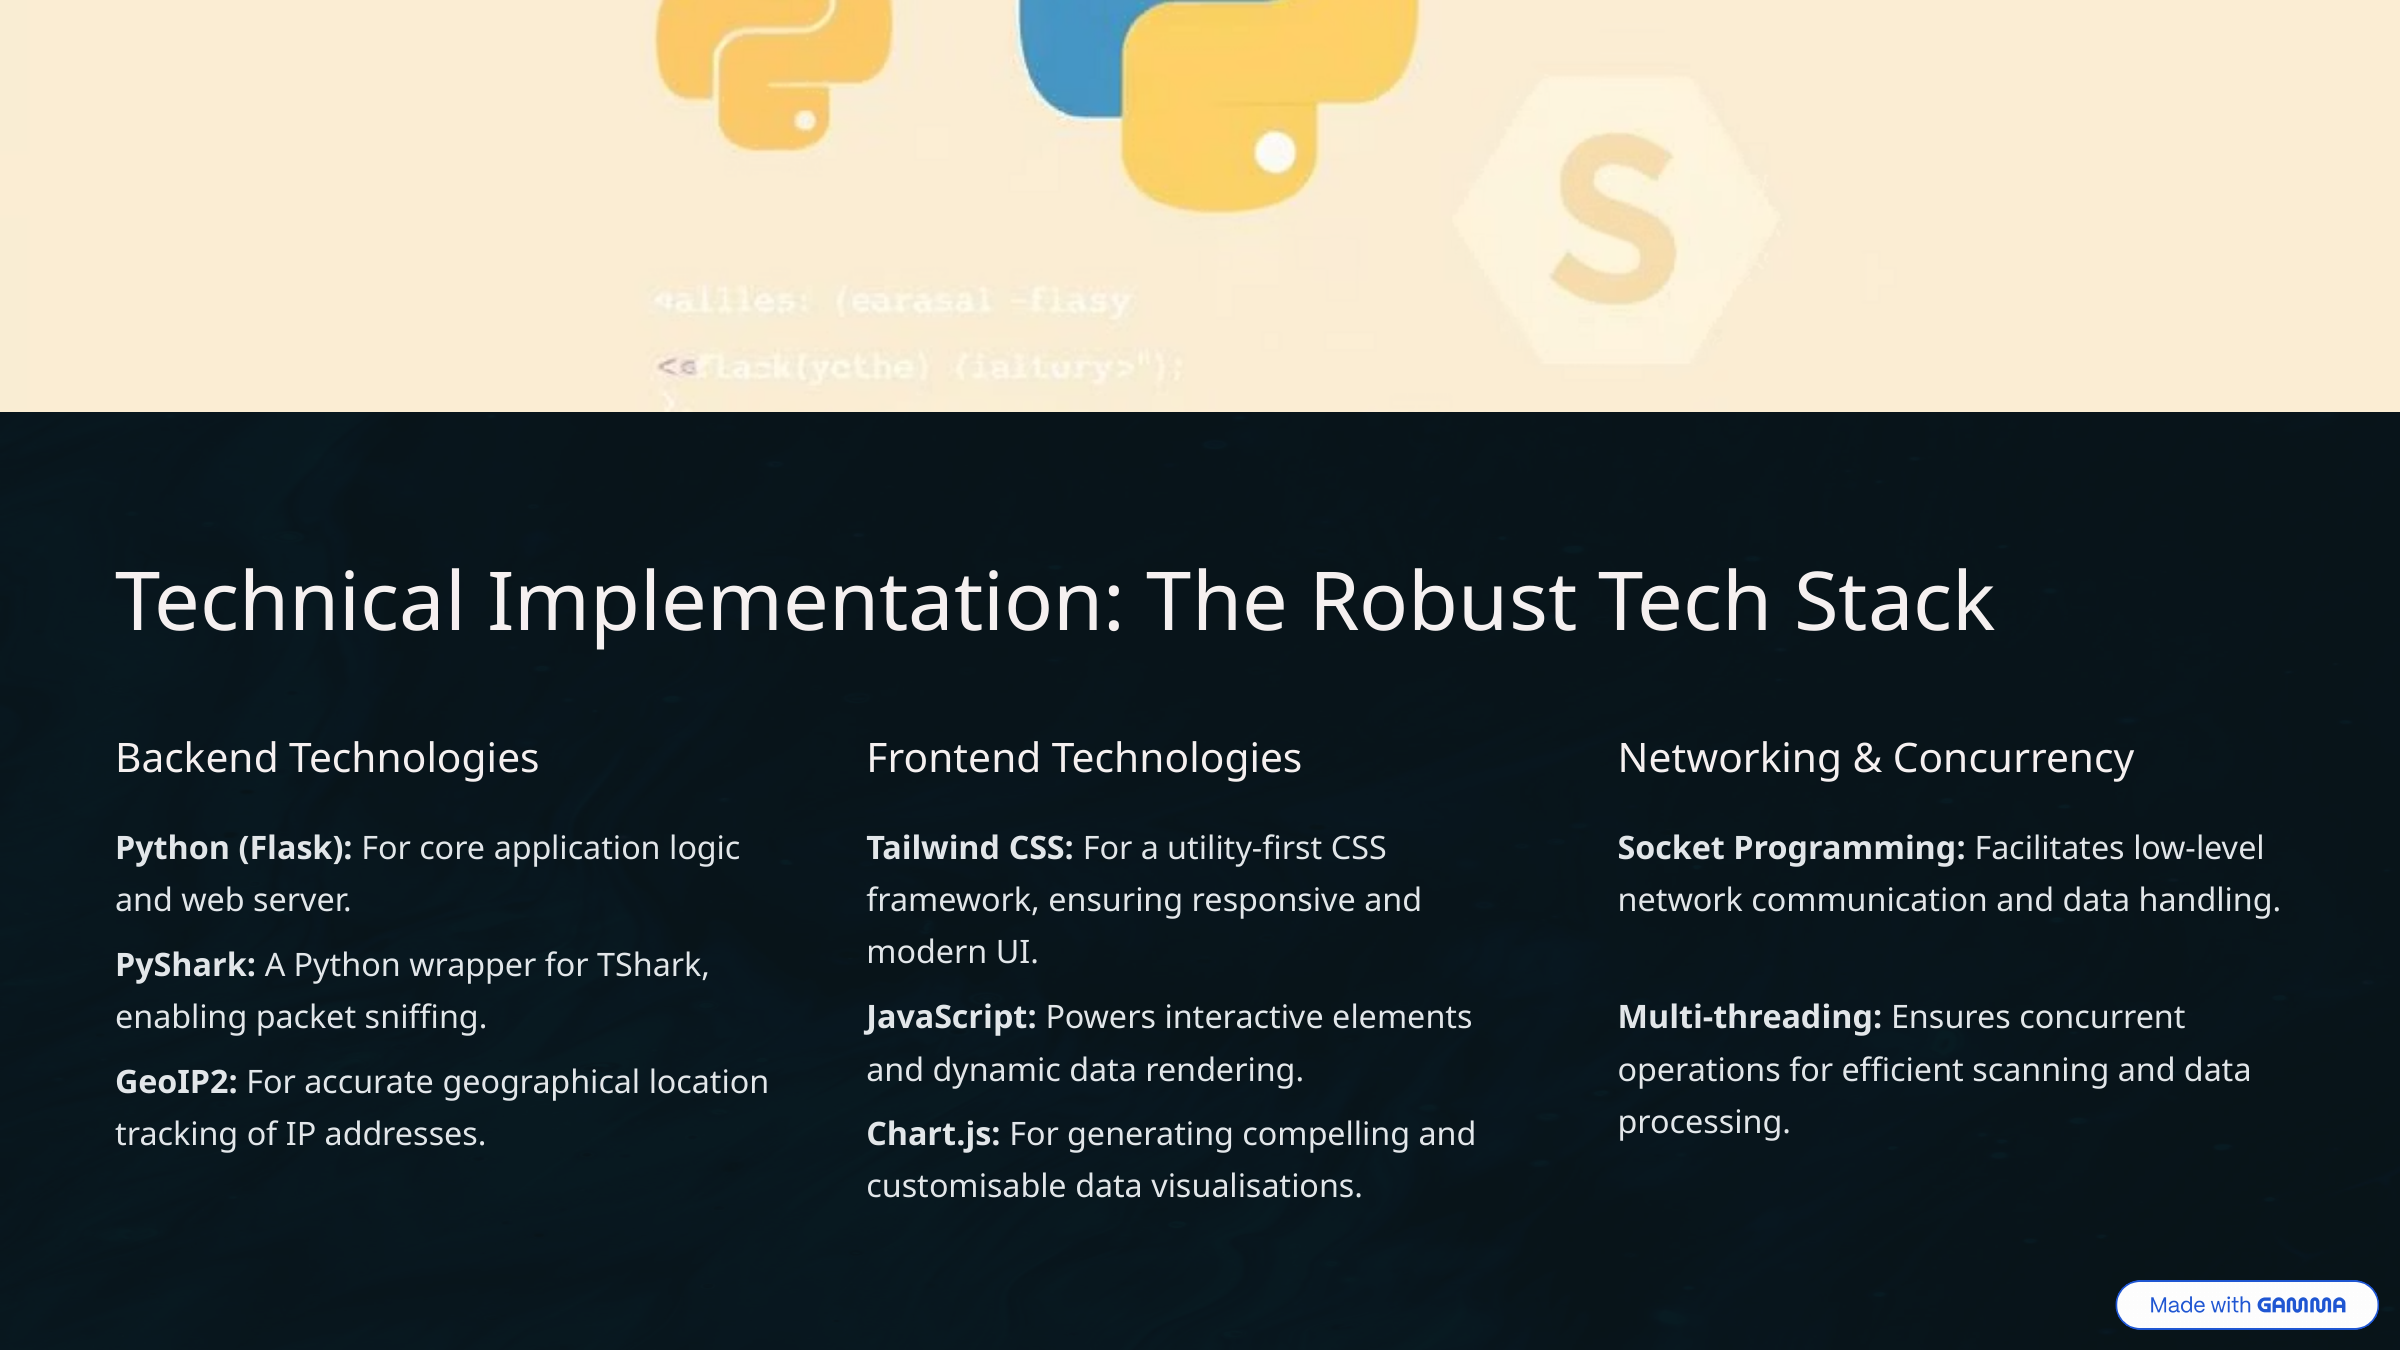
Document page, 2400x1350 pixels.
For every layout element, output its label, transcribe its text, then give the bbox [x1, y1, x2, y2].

picture [0, 0, 2400, 412]
text_box GeoIP2: For accurate geographical location tracking of IP addresses. [115, 1047, 785, 1153]
text_box Technical Implementation: The Robust Tech Stack [115, 544, 2106, 648]
text_box Chart.js: For generating compelling and customisable data visualisations. [866, 1100, 1537, 1206]
text_box Frontend Technologies [866, 729, 1322, 781]
text_box PyShark: A Python wrapper for TShark, enabling packet sniffing. [115, 930, 785, 1036]
text_box Tailwind CSS: For a utility-first CSS framework, ensuring responsive and modern UI. [866, 813, 1537, 972]
text_box Socket Programming: Facilitates low-level network communication and data handling. [1617, 813, 2288, 972]
picture [2106, 1271, 2389, 1339]
text_box Networking & Concurrency [1617, 729, 2159, 781]
text_box Python (Flask): For core application logic and web server. [115, 813, 785, 920]
text_box JavaScript: Powers interactive elements and dynamic data rendering. [866, 983, 1537, 1089]
text_box Backend Technologies [115, 729, 560, 781]
text_box Multi-threading: Ensures concurrent operations for efficient scanning and data processing. [1617, 983, 2288, 1142]
